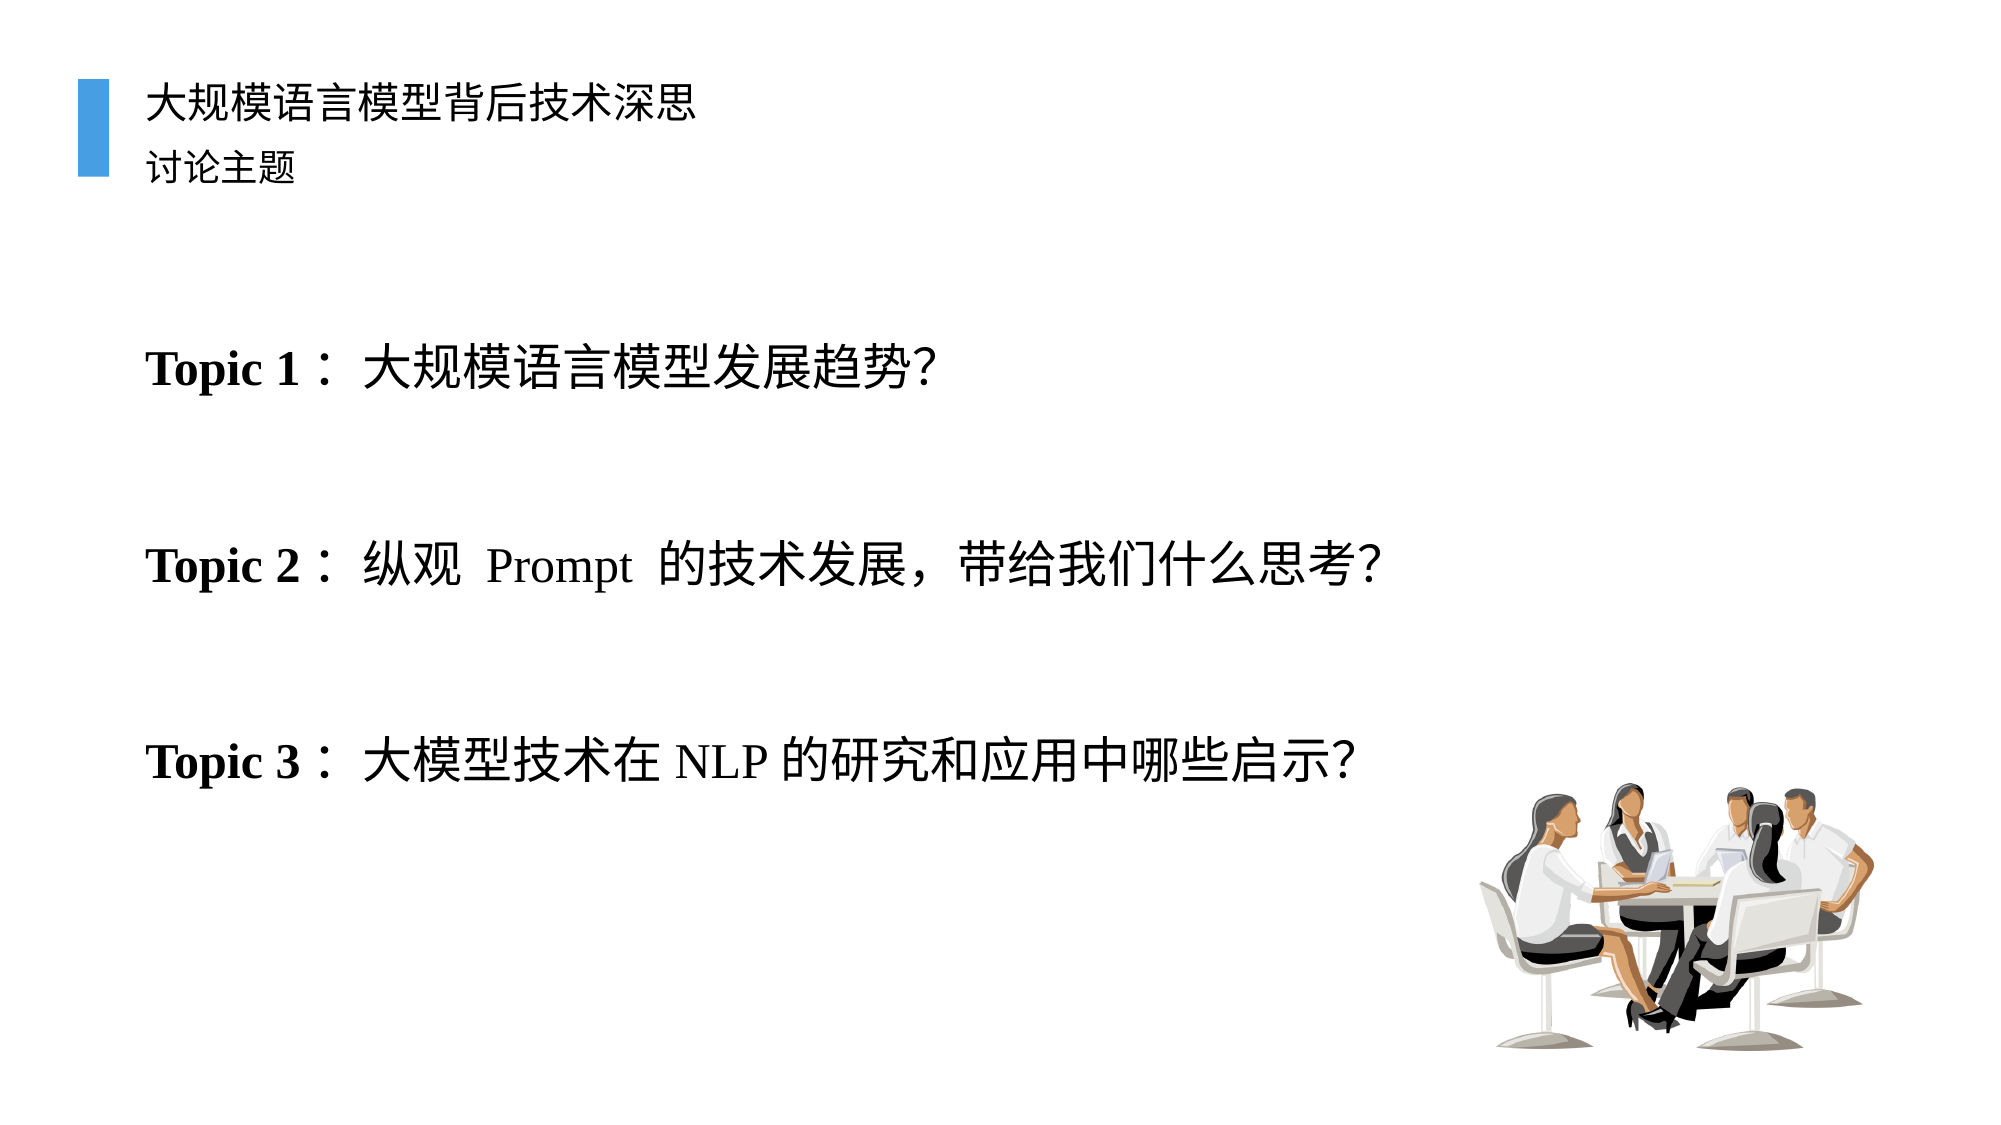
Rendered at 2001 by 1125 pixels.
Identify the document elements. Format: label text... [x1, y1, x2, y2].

picture [1478, 783, 1875, 1052]
text_box Topic 1：大规模语言模型发展趋势？ [137, 328, 1874, 404]
text_box Topic 3：大模型技术在NLP的研究和应用中哪些启示？ [137, 721, 2000, 797]
text_box Topic 2：纵观 Prompt 的技术发展，带给我们什么思考？ [137, 524, 1874, 600]
text_box 讨论主题 [138, 136, 304, 197]
title 大规模语言模型背后技术深思 [137, 65, 962, 138]
